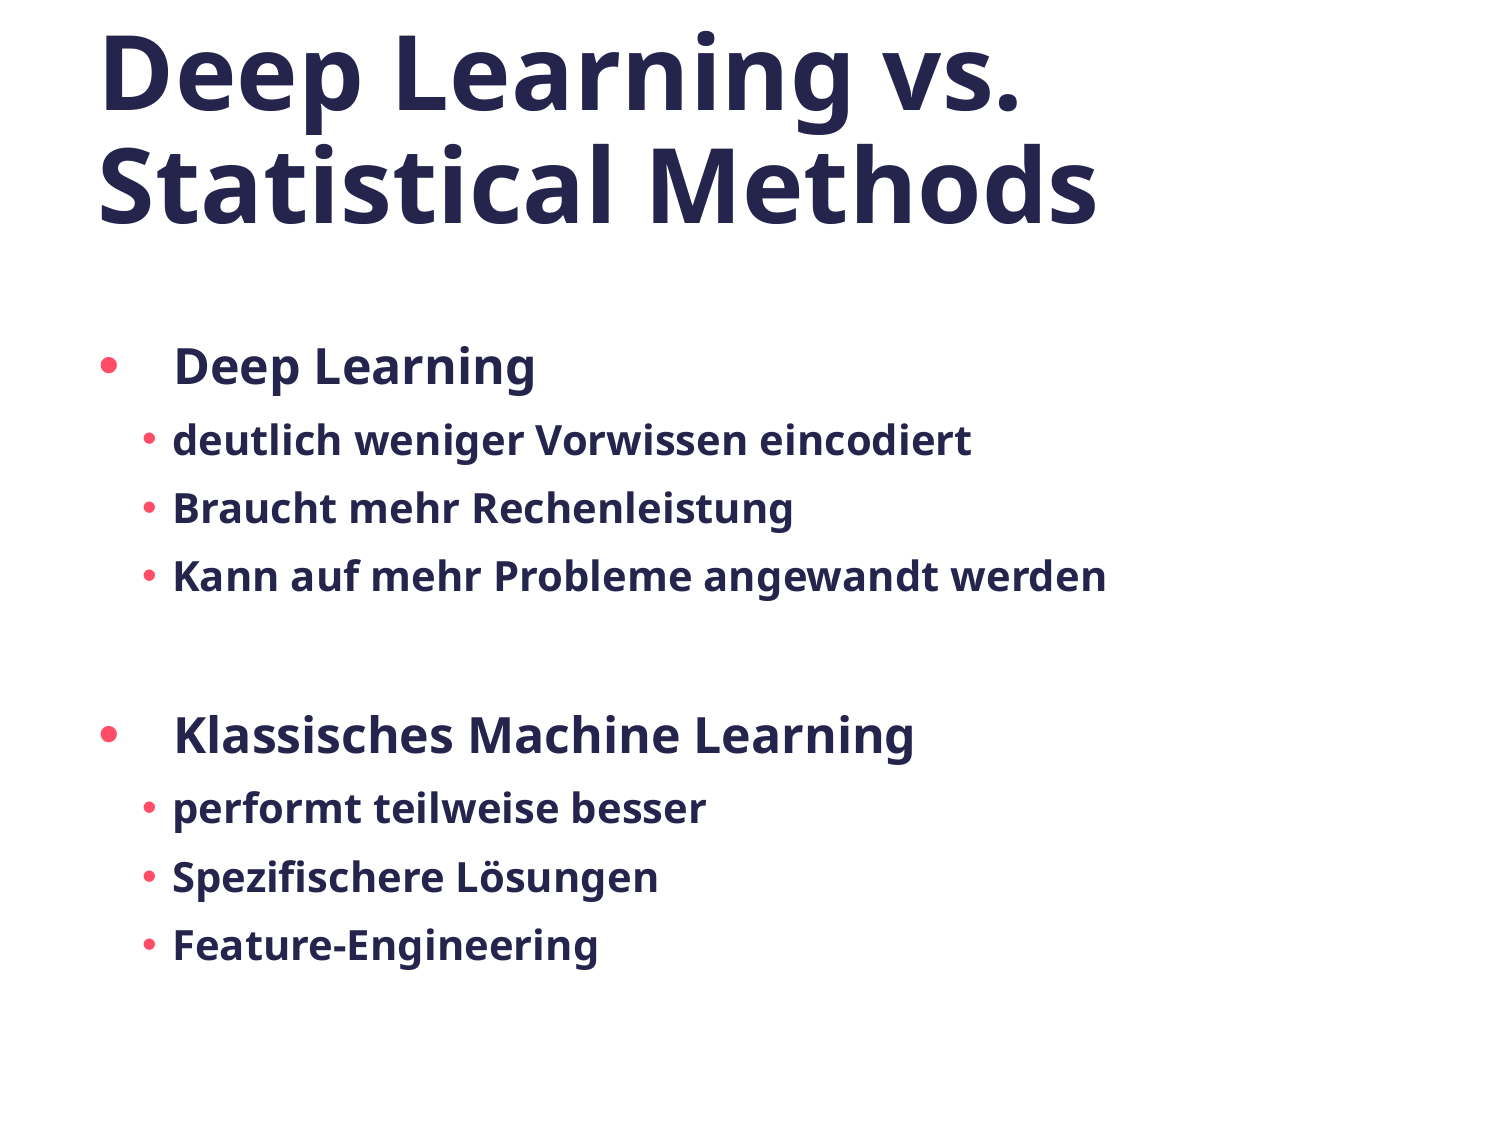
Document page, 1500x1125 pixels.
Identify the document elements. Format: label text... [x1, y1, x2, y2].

title Deep Learning vs. Statistical Methods [97, 122, 1404, 246]
list Deep Learning deutlich weniger Vorwissen eincodiert Braucht mehr Rechenleistung Kann auf mehr Probleme angewandt werden Klassisches Machine Learning performt teilweise besser Spezifischere Lösungen Feature-Engineering [98, 323, 1402, 1038]
